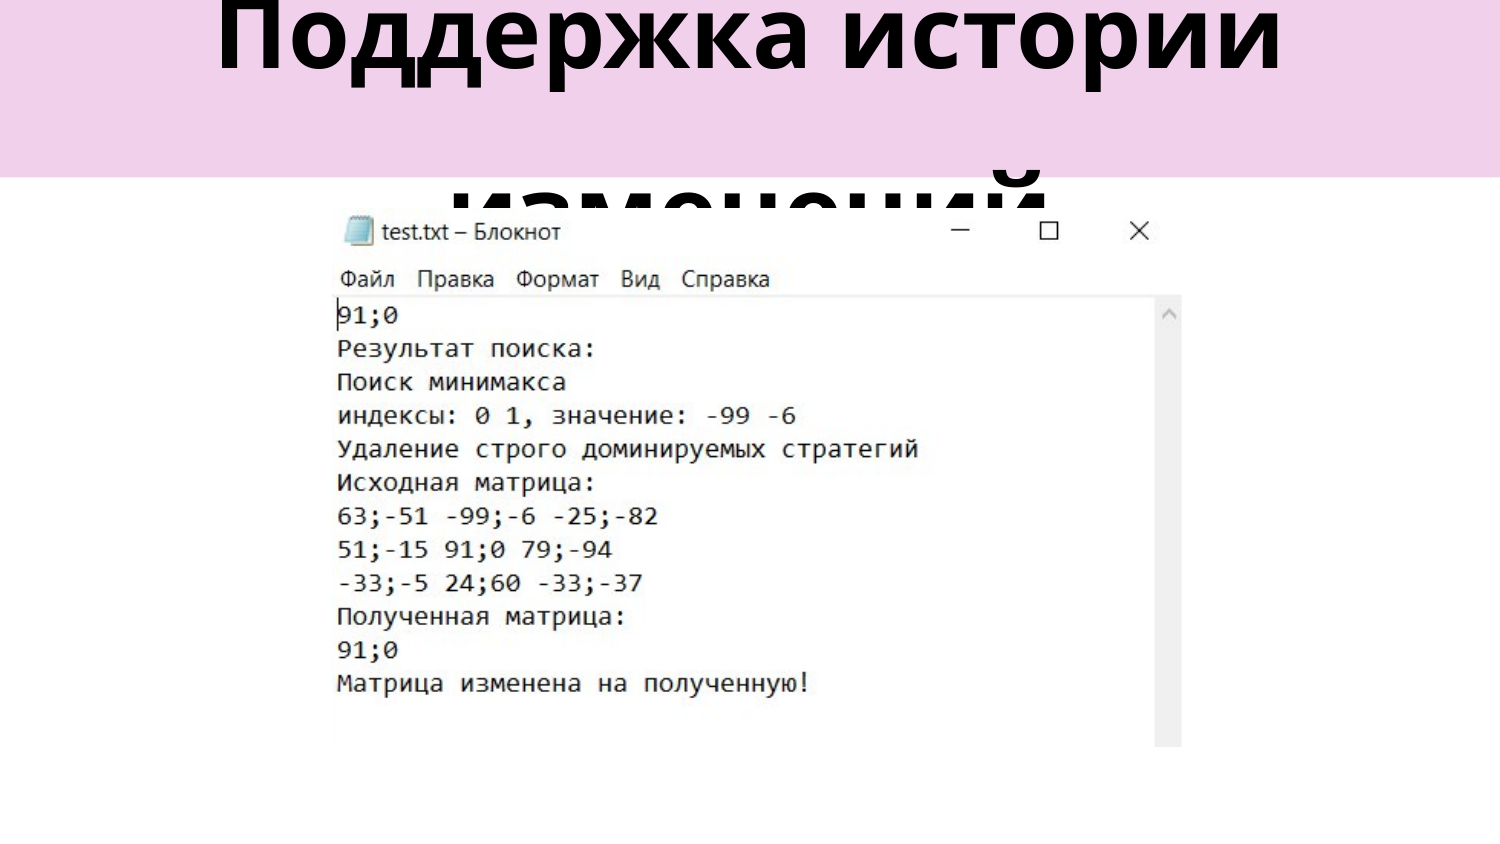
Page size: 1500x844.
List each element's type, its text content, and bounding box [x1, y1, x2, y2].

title Поддержка истории изменений [0, 0, 1500, 178]
picture [331, 208, 1182, 748]
